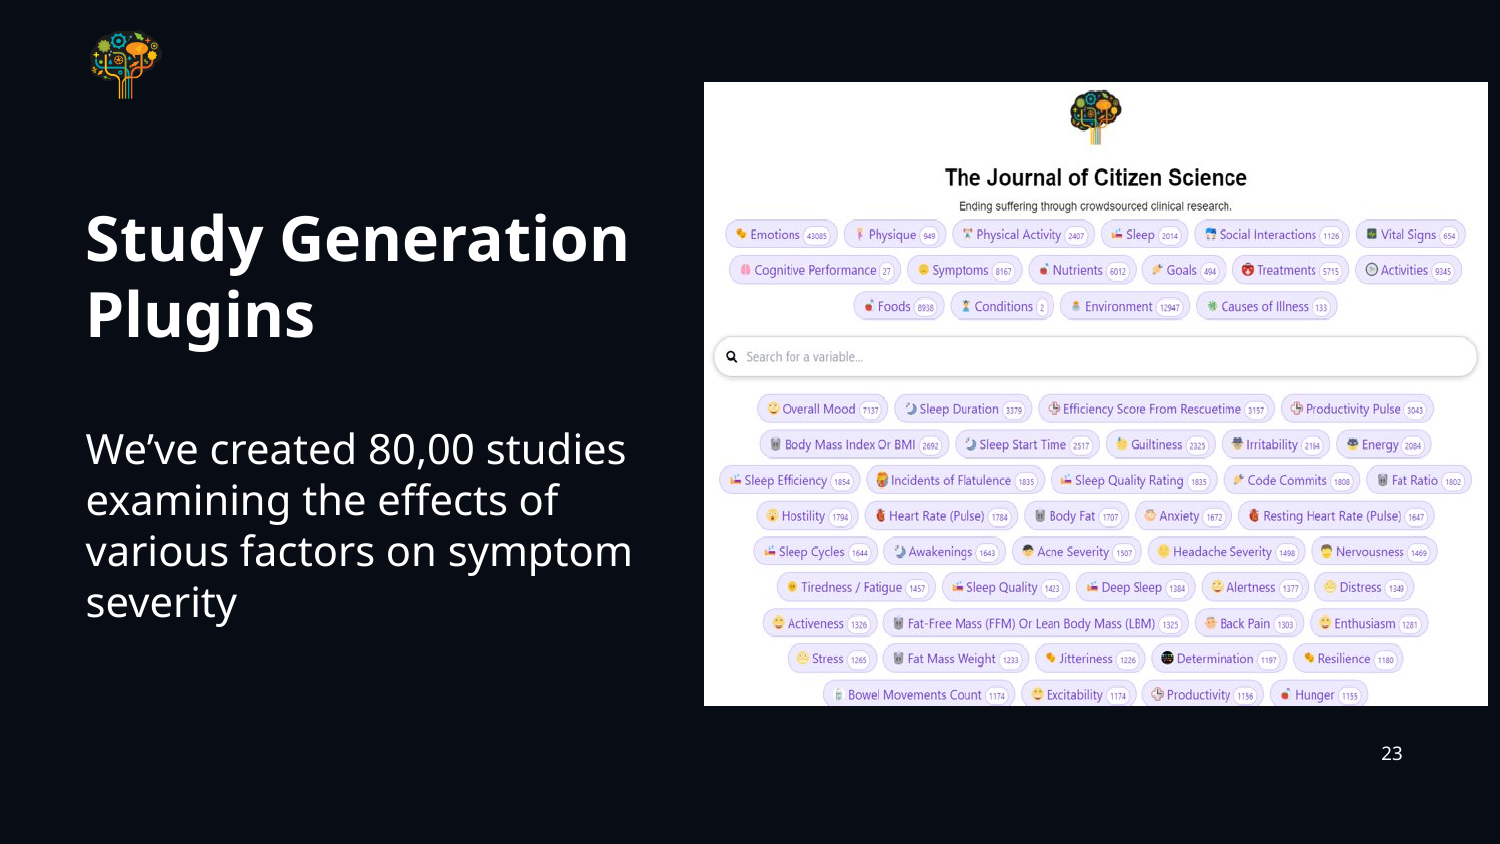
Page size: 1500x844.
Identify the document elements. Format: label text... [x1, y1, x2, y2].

picture [85, 22, 166, 104]
list Study Generation Plugins [85, 197, 699, 421]
picture [704, 82, 1488, 706]
list We’ve created 80,00 studies examining the effects of various factors on symptom severity​ [85, 421, 705, 844]
slide_number ‹#› [1370, 731, 1415, 777]
